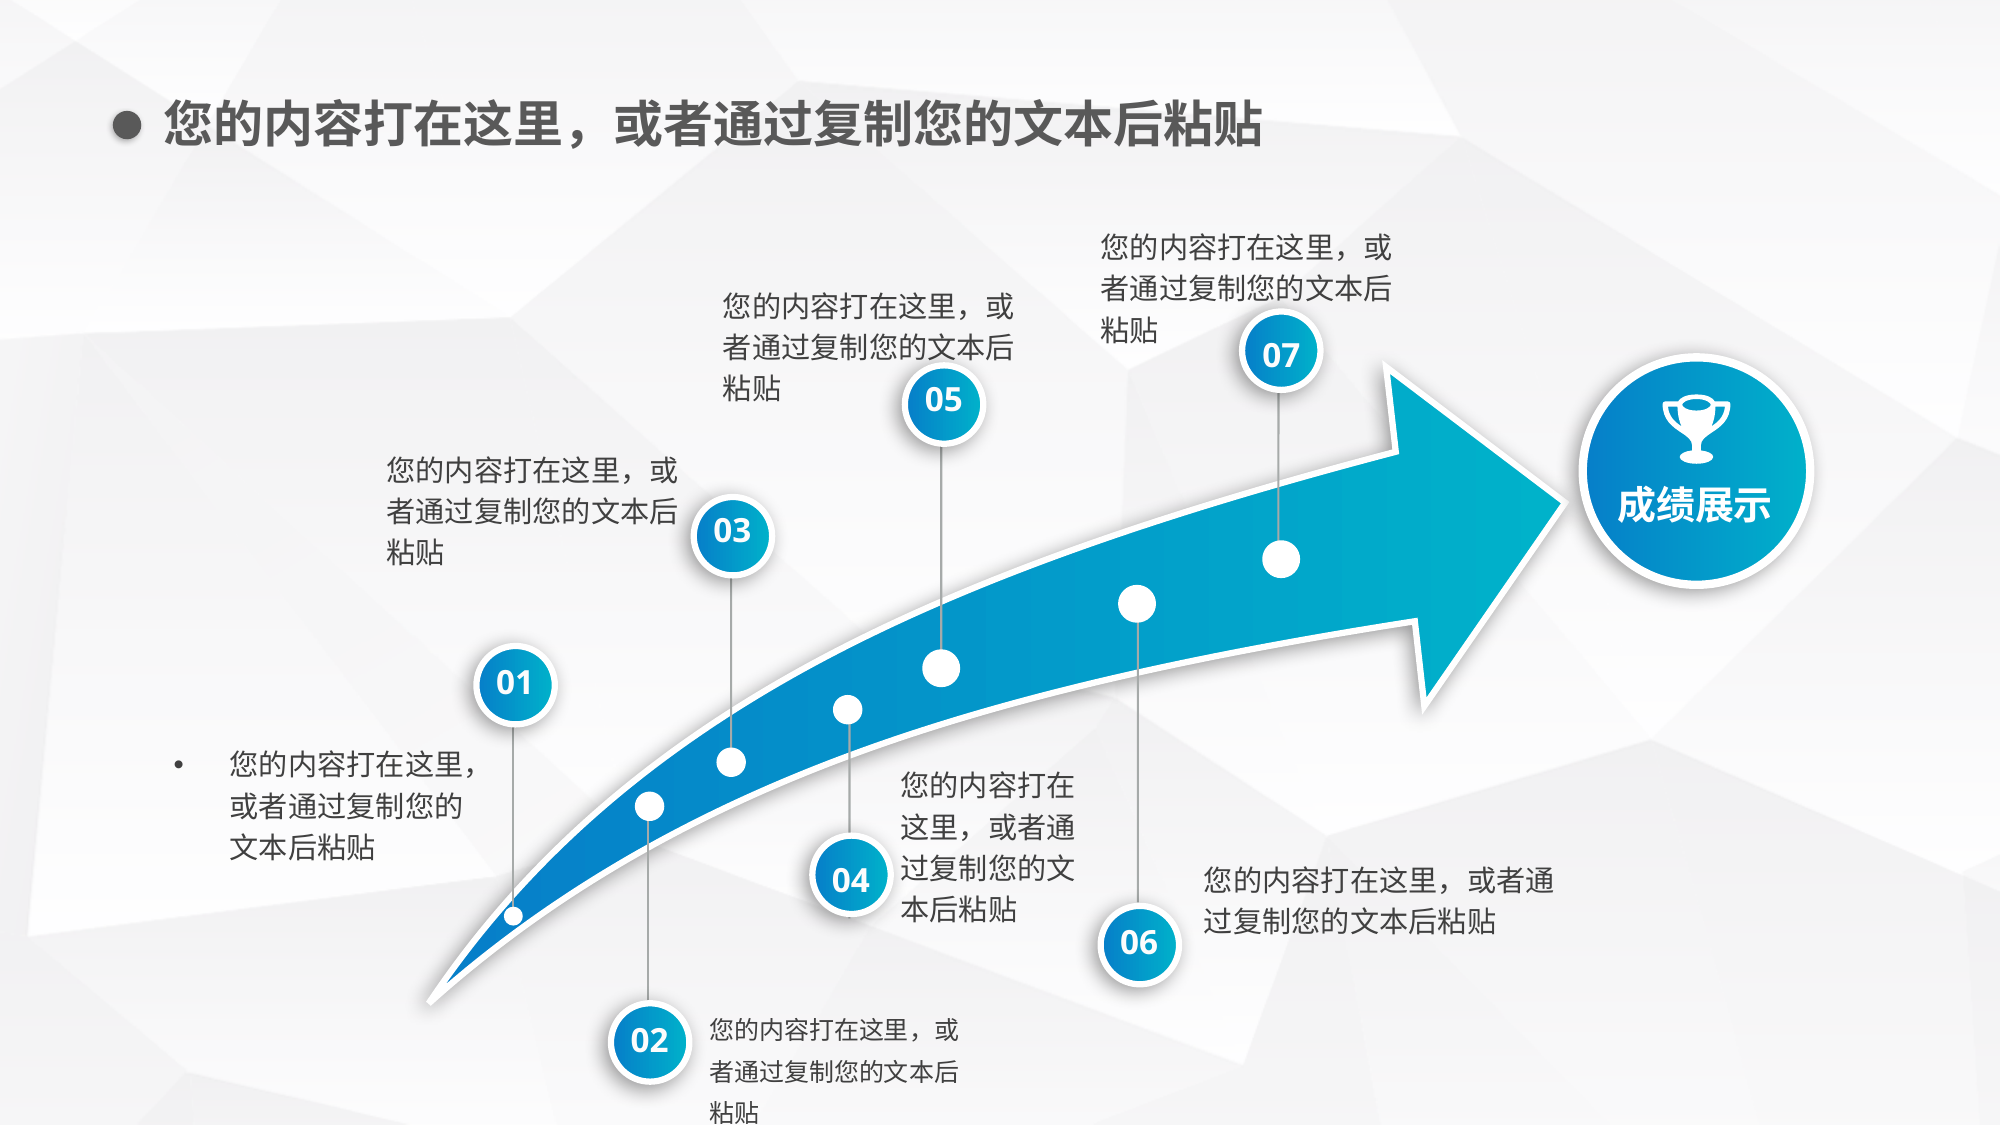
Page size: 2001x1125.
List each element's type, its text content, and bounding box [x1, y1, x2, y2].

text_box 您的内容打在这里，或者通过复制您的文本后粘贴 [158, 732, 471, 835]
text_box 您的内容打在这里，或者通过复制您的文本后粘贴 [1203, 855, 1574, 958]
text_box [610, 791, 690, 1082]
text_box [476, 645, 556, 926]
text_box [624, 367, 1566, 824]
text_box 您的内容打在这里，或者通过复制您的文本后粘贴 [900, 761, 1093, 864]
picture [0, 0, 2000, 1125]
text_box [112, 110, 143, 141]
text_box [428, 934, 514, 1004]
text_box 您的内容打在这里，或者通过复制您的文本后粘贴 [1100, 222, 1408, 325]
text_box 成绩展示 [1611, 473, 1779, 541]
text_box [560, 804, 605, 902]
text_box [904, 364, 984, 688]
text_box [693, 496, 773, 778]
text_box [1241, 311, 1321, 579]
text_box 您的内容打在这里，或者通过复制您的文本后粘贴 [722, 281, 1030, 384]
text_box [1662, 394, 1731, 464]
text_box 您的内容打在这里，或者通过复制您的文本后粘贴 [149, 85, 1485, 160]
text_box 您的内容打在这里，或者通过复制您的文本后粘贴 [709, 1003, 966, 1106]
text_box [812, 694, 891, 919]
text_box 您的内容打在这里，或者通过复制您的文本后粘贴 [386, 445, 700, 548]
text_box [1100, 584, 1180, 985]
text_box [1582, 357, 1811, 585]
